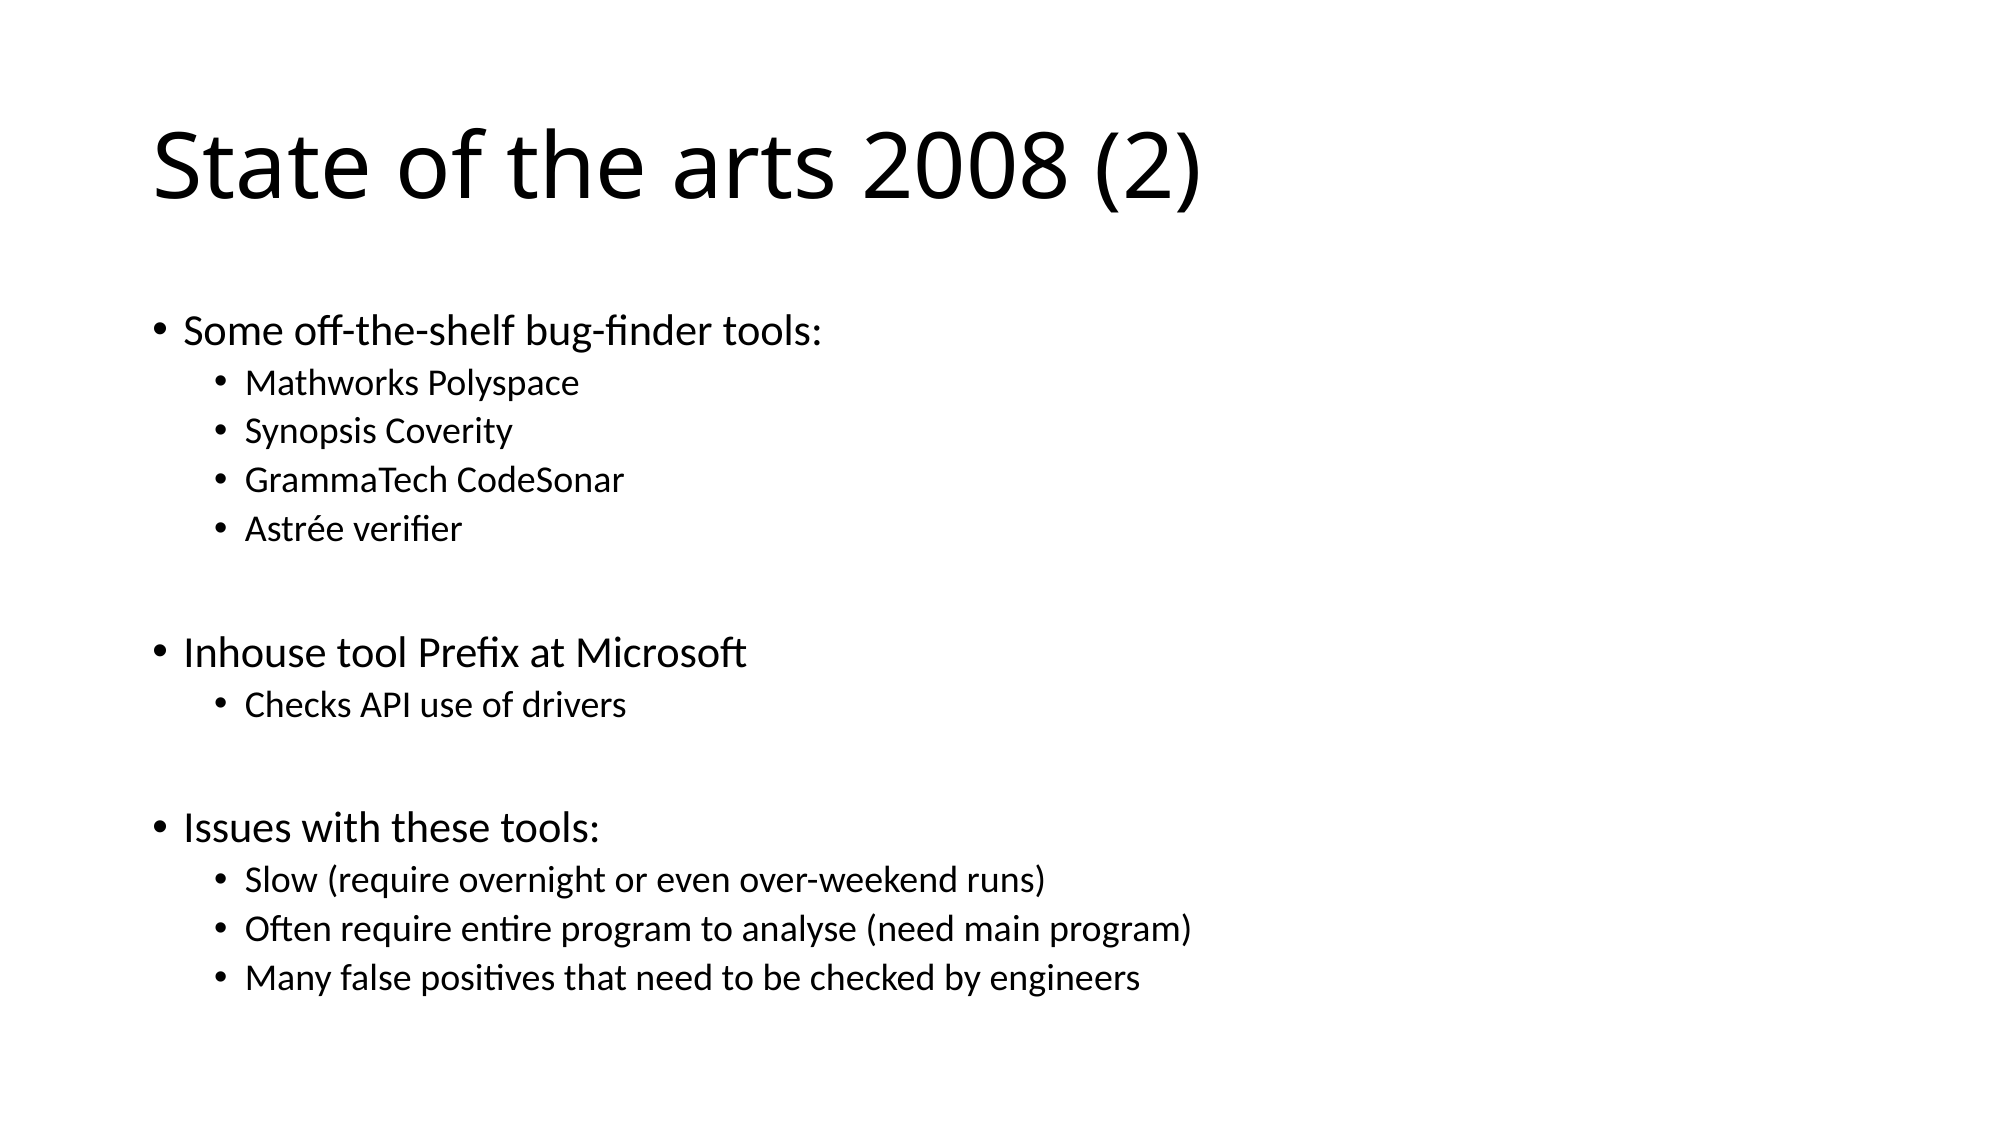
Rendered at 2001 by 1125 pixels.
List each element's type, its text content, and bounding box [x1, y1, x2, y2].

title State of the arts 2008 (2) [137, 59, 1863, 278]
list Some off-the-shelf bug-finder tools: Mathworks Polyspace Synopsis Coverity GrammaTech CodeSonar Astrée verifier Inhouse tool Prefix at Microsoft Checks API use of drivers Issues with these tools: Slow (require overnight or even over-weekend runs) Often require entire program to analyse (need main program) Many false positives that need to be checked by engineers [137, 299, 1863, 1014]
